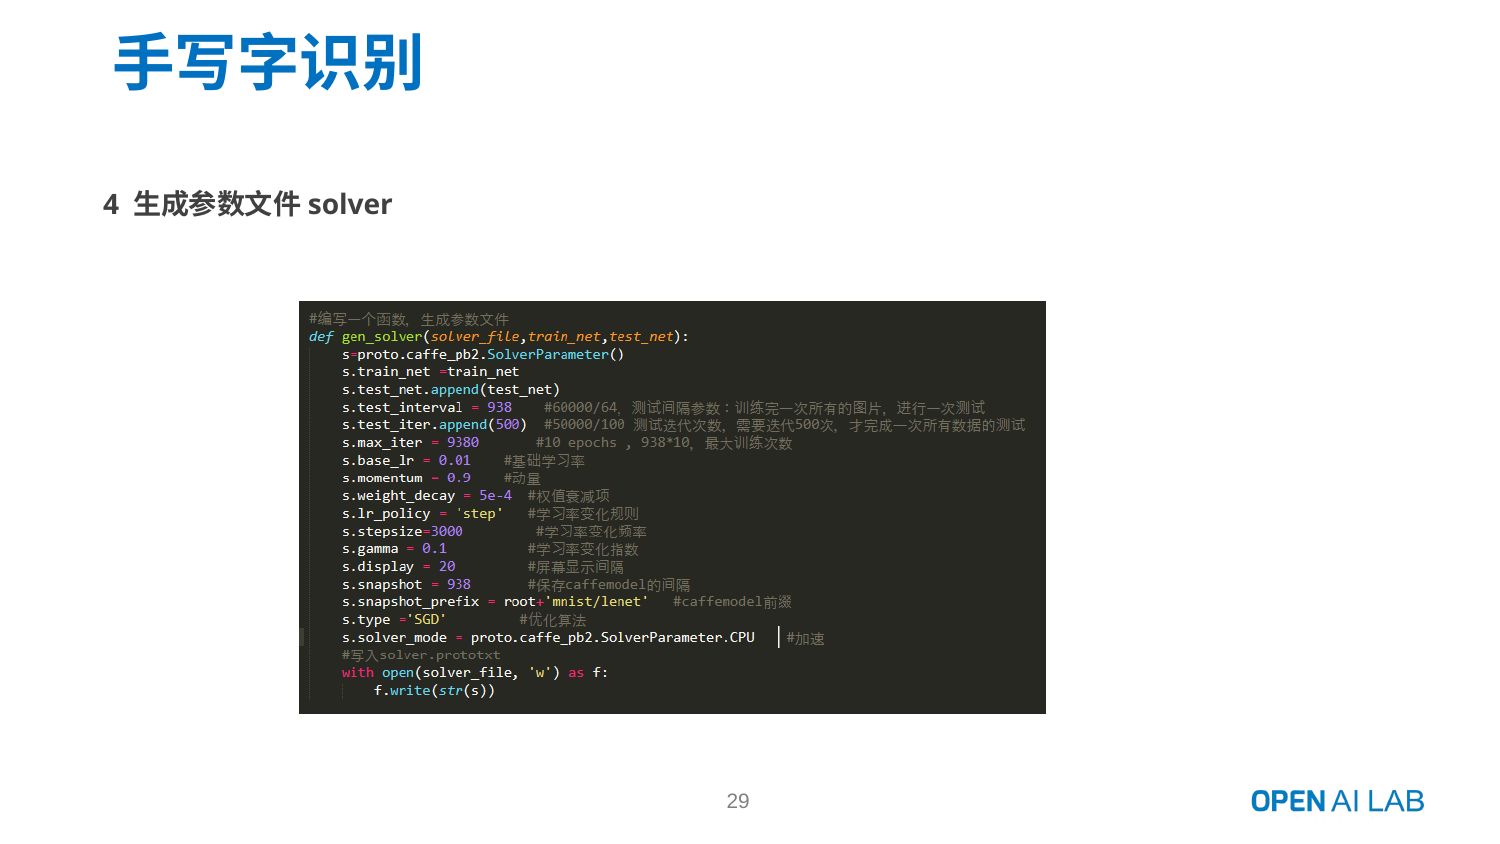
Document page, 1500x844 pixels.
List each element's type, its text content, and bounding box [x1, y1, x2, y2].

title 手写字识别 [112, 22, 1407, 187]
picture [299, 301, 1047, 714]
list 4 生成参数文件solver [103, 186, 1397, 844]
picture [1397, 775, 1433, 827]
